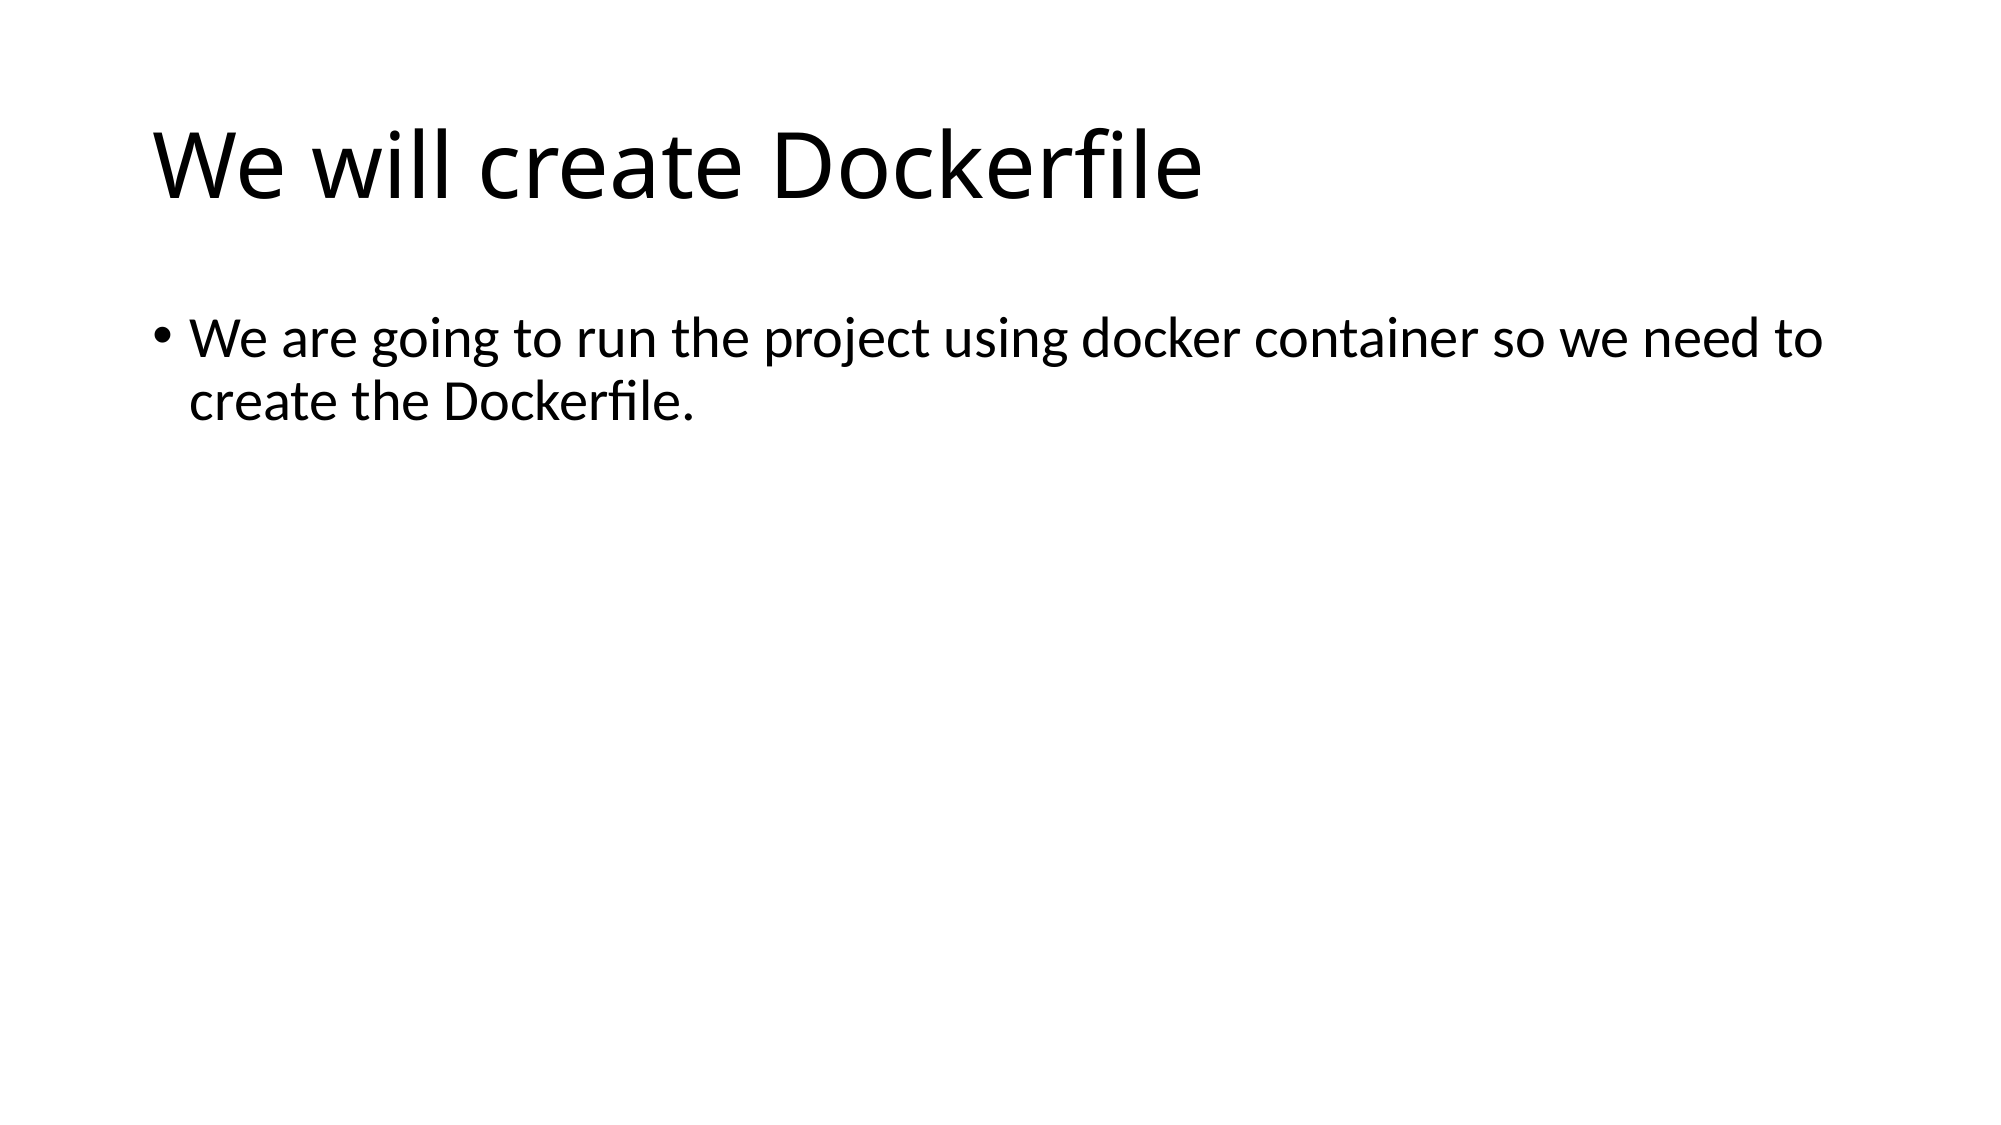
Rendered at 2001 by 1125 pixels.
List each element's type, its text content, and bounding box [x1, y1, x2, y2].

list We are going to run the project using docker container so we need to create the Dockerfile. [137, 299, 1863, 1014]
title We will create Dockerfile [137, 59, 1863, 278]
